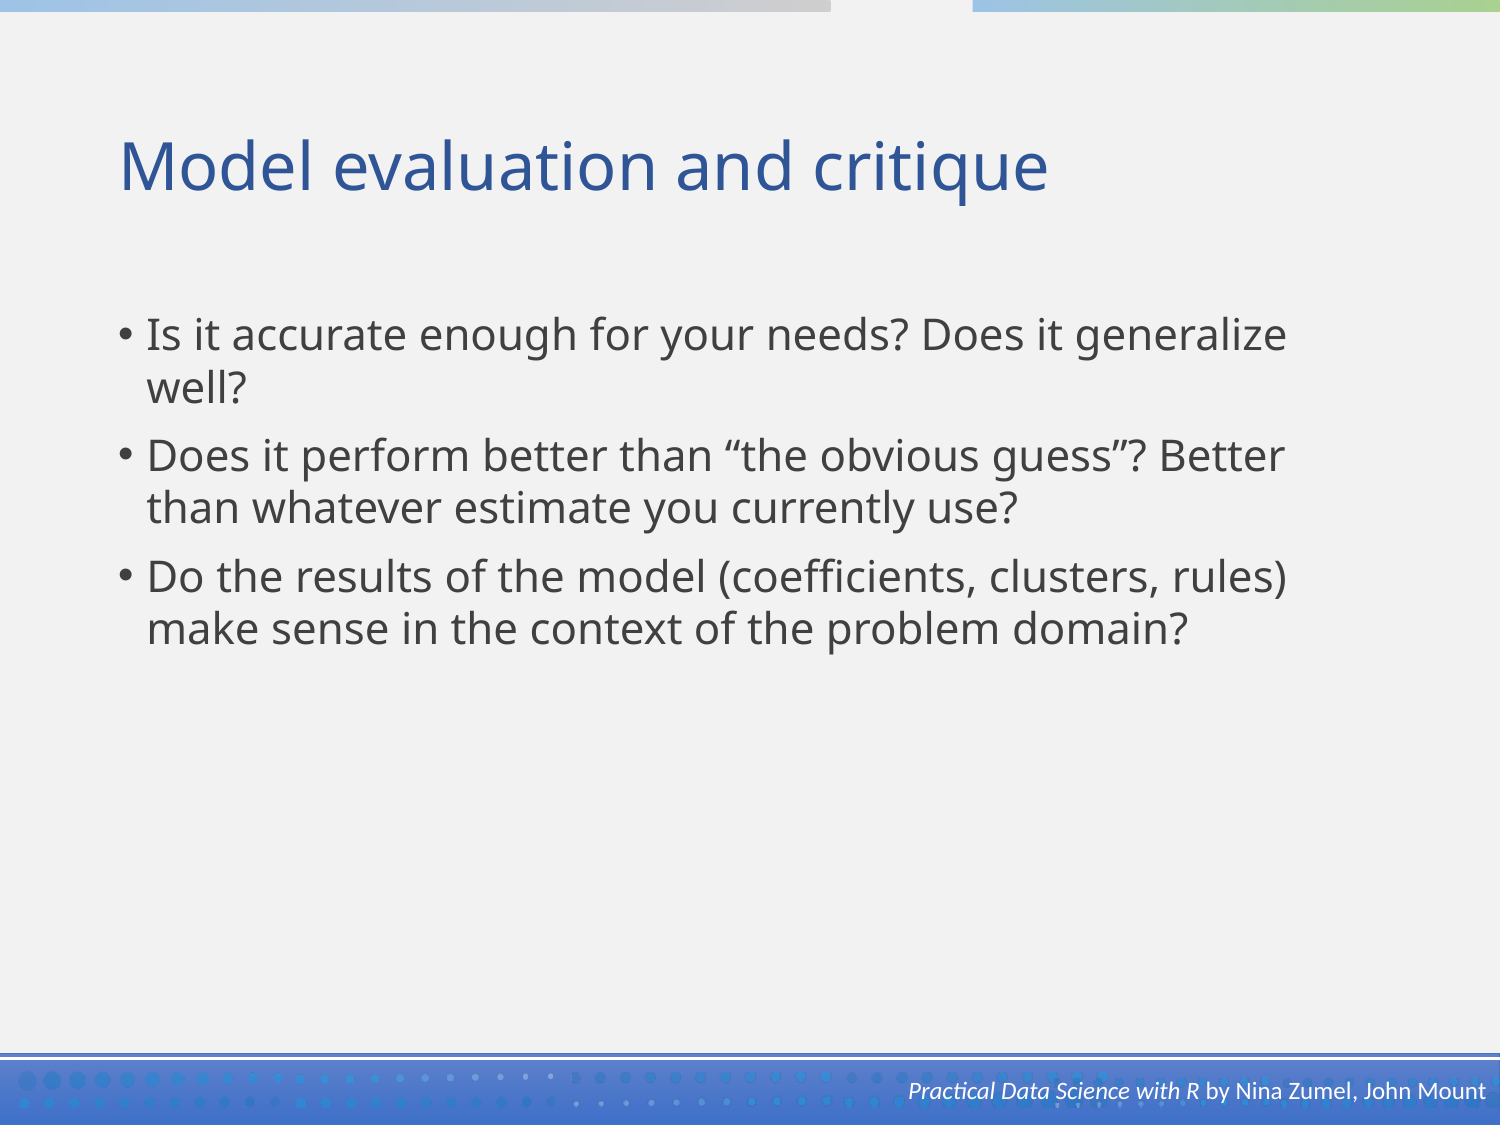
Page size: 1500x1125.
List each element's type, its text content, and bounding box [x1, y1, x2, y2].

text_box Practical Data Science with R by Nina Zumel, John Mount [893, 1067, 1500, 1125]
title Model evaluation and critique [103, 59, 1397, 278]
list Is it accurate enough for your needs? Does it generalize well? Does it perform better than “the obvious guess”? Better than whatever estimate you currently use? Do the results of the model (coefficients, clusters, rules) make sense in the context of the problem domain? [103, 299, 1397, 1014]
